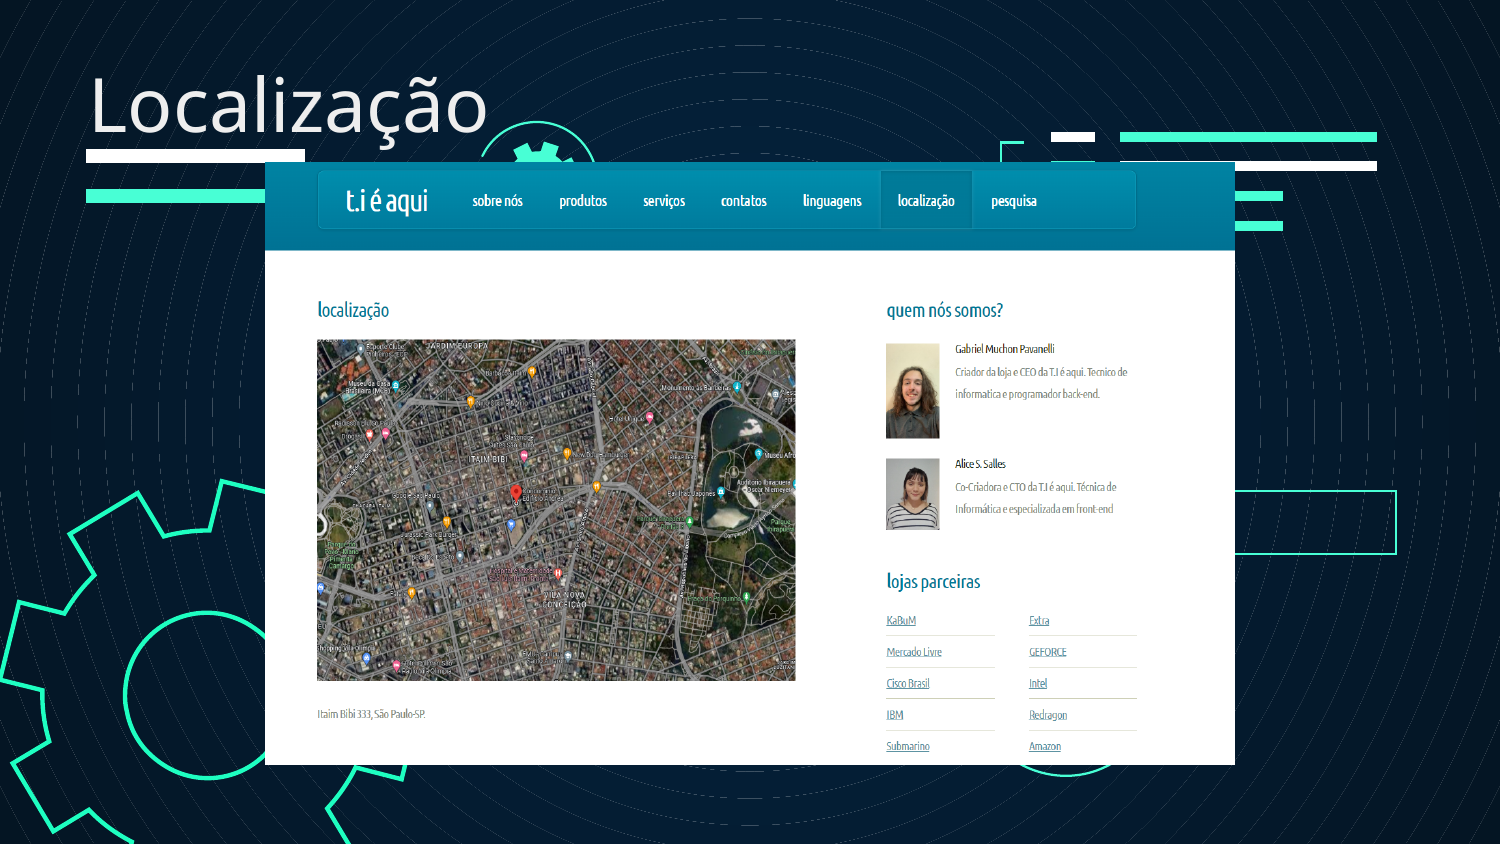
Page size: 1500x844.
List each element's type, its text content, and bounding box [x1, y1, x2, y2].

title Localização [73, 63, 867, 163]
picture [914, 195, 921, 205]
picture [414, 196, 421, 211]
text_box [1120, 131, 1378, 142]
picture [399, 195, 408, 216]
text_box [1238, 221, 1283, 231]
picture [375, 193, 381, 203]
text_box [1238, 191, 1283, 201]
text_box [1050, 131, 1095, 142]
text_box [85, 189, 260, 203]
picture [899, 195, 903, 205]
picture [265, 251, 1235, 765]
picture [943, 199, 950, 205]
text_box [1232, 161, 1378, 172]
picture [387, 195, 396, 211]
picture [582, 195, 586, 205]
